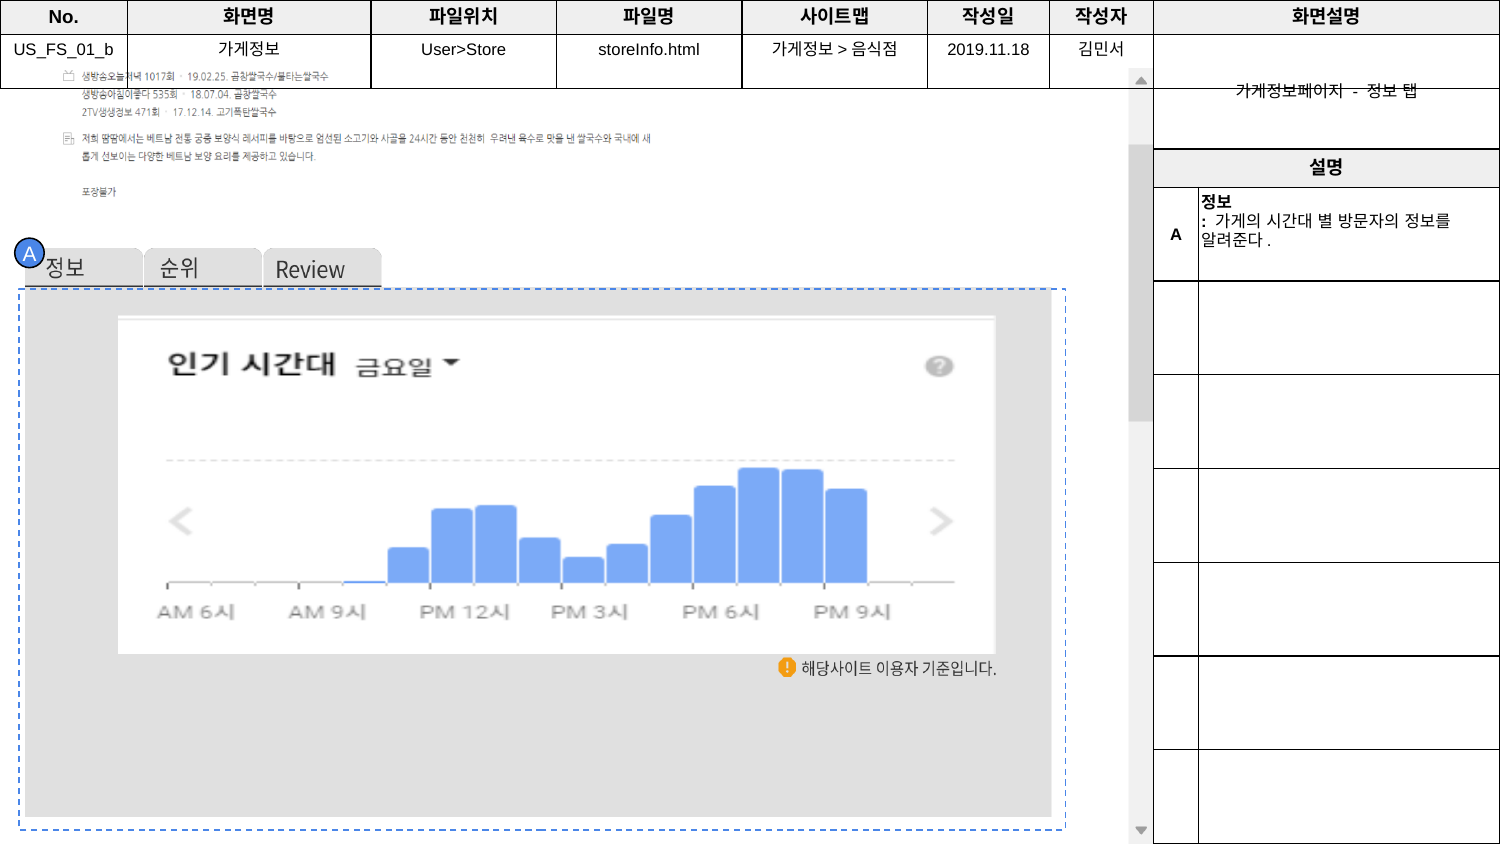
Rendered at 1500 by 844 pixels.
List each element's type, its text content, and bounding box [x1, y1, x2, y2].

table_cell [1159, 375, 1198, 468]
table_cell [1199, 657, 1499, 749]
table_cell [1158, 750, 1198, 843]
table_cell storeInfo.html [557, 35, 741, 67]
table_header 파일위치 [372, 1, 556, 34]
table_cell 설명 [1159, 150, 1499, 187]
table_cell [1199, 375, 1499, 468]
table_cell [1159, 282, 1198, 374]
table_header 사이트맵 [743, 1, 927, 34]
table_cell [1199, 750, 1499, 843]
table_cell 2019.11.18 [928, 35, 1049, 67]
table_cell [1199, 282, 1499, 374]
table_cell [1159, 657, 1198, 749]
table_header 화면설명 [1154, 1, 1499, 34]
table_cell US_FS_01_b [1, 35, 127, 68]
table_cell A [1159, 188, 1198, 280]
table_header 작성일 [928, 1, 1049, 34]
table_cell 정보 : 가게의 시간대 별 방문자의 정보를 알려준다. [1199, 188, 1499, 280]
table_cell 가게정보 [128, 35, 370, 67]
table_header 작성자 [1050, 1, 1153, 34]
table_cell 김민서 [1050, 35, 1153, 68]
table_cell 가게정보>음식점 [743, 35, 927, 67]
table_cell [1199, 469, 1499, 562]
table_header 화면명 [128, 1, 370, 34]
table_header 파일명 [557, 1, 741, 34]
table_cell [1199, 563, 1499, 655]
table_header 가게정보페이지 - 정보 탭 [1154, 35, 1499, 148]
picture [0, 68, 1154, 844]
table_header No. [1, 1, 127, 34]
table_cell [1159, 469, 1198, 562]
table_cell User>Store [372, 35, 556, 67]
table_cell [1159, 563, 1198, 655]
